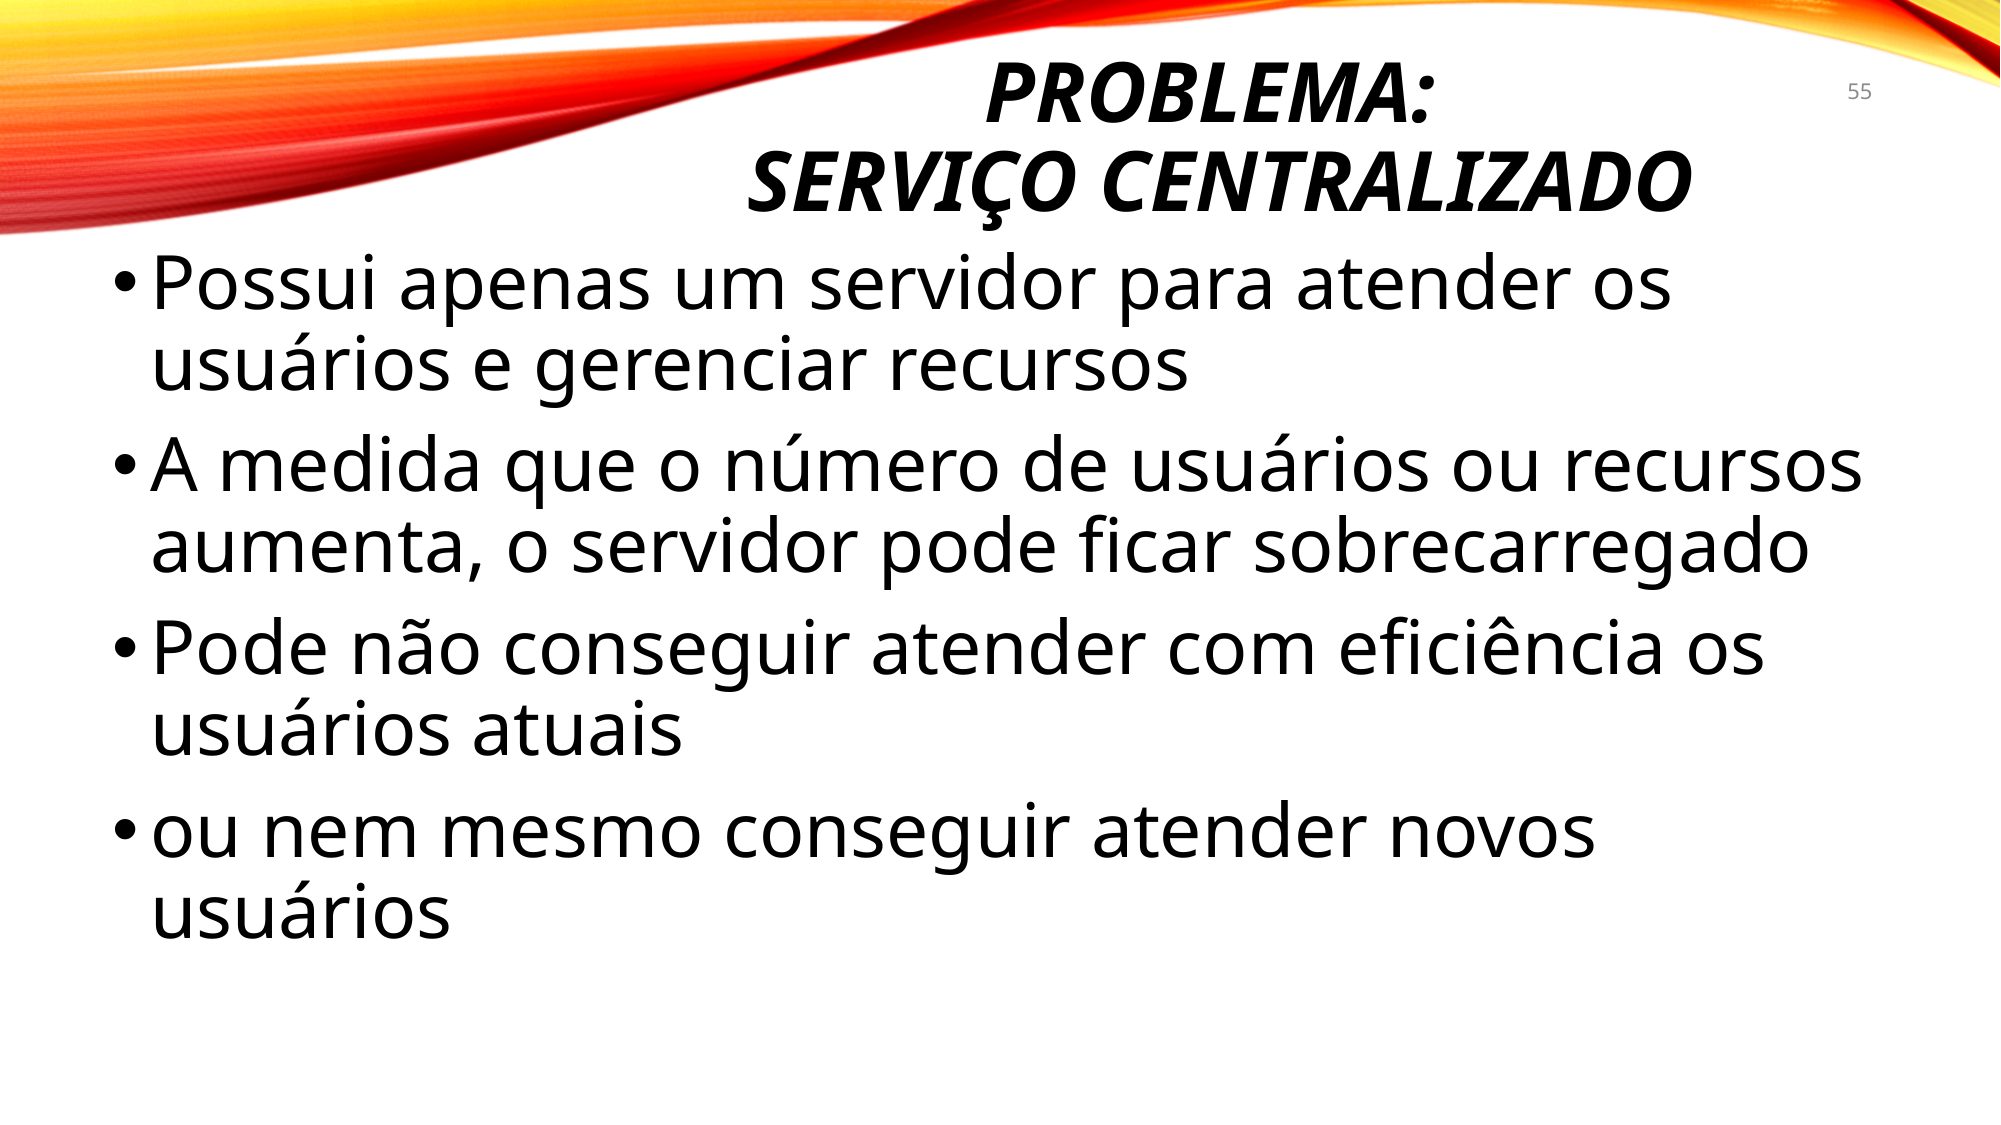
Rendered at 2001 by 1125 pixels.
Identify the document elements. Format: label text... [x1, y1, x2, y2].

picture [0, 0, 2000, 237]
list Possui apenas um servidor para atender os usuários e gerenciar recursos A medida que o número de usuários ou recursos aumenta, o servidor pode ficar sobrecarregado Pode não conseguir atender com eficiência os usuários atuais ou nem mesmo conseguir atender novos usuários [97, 236, 1888, 1063]
slide_number 55 [1437, 62, 1888, 123]
title Problema: Serviço centralizado [439, 16, 2000, 264]
